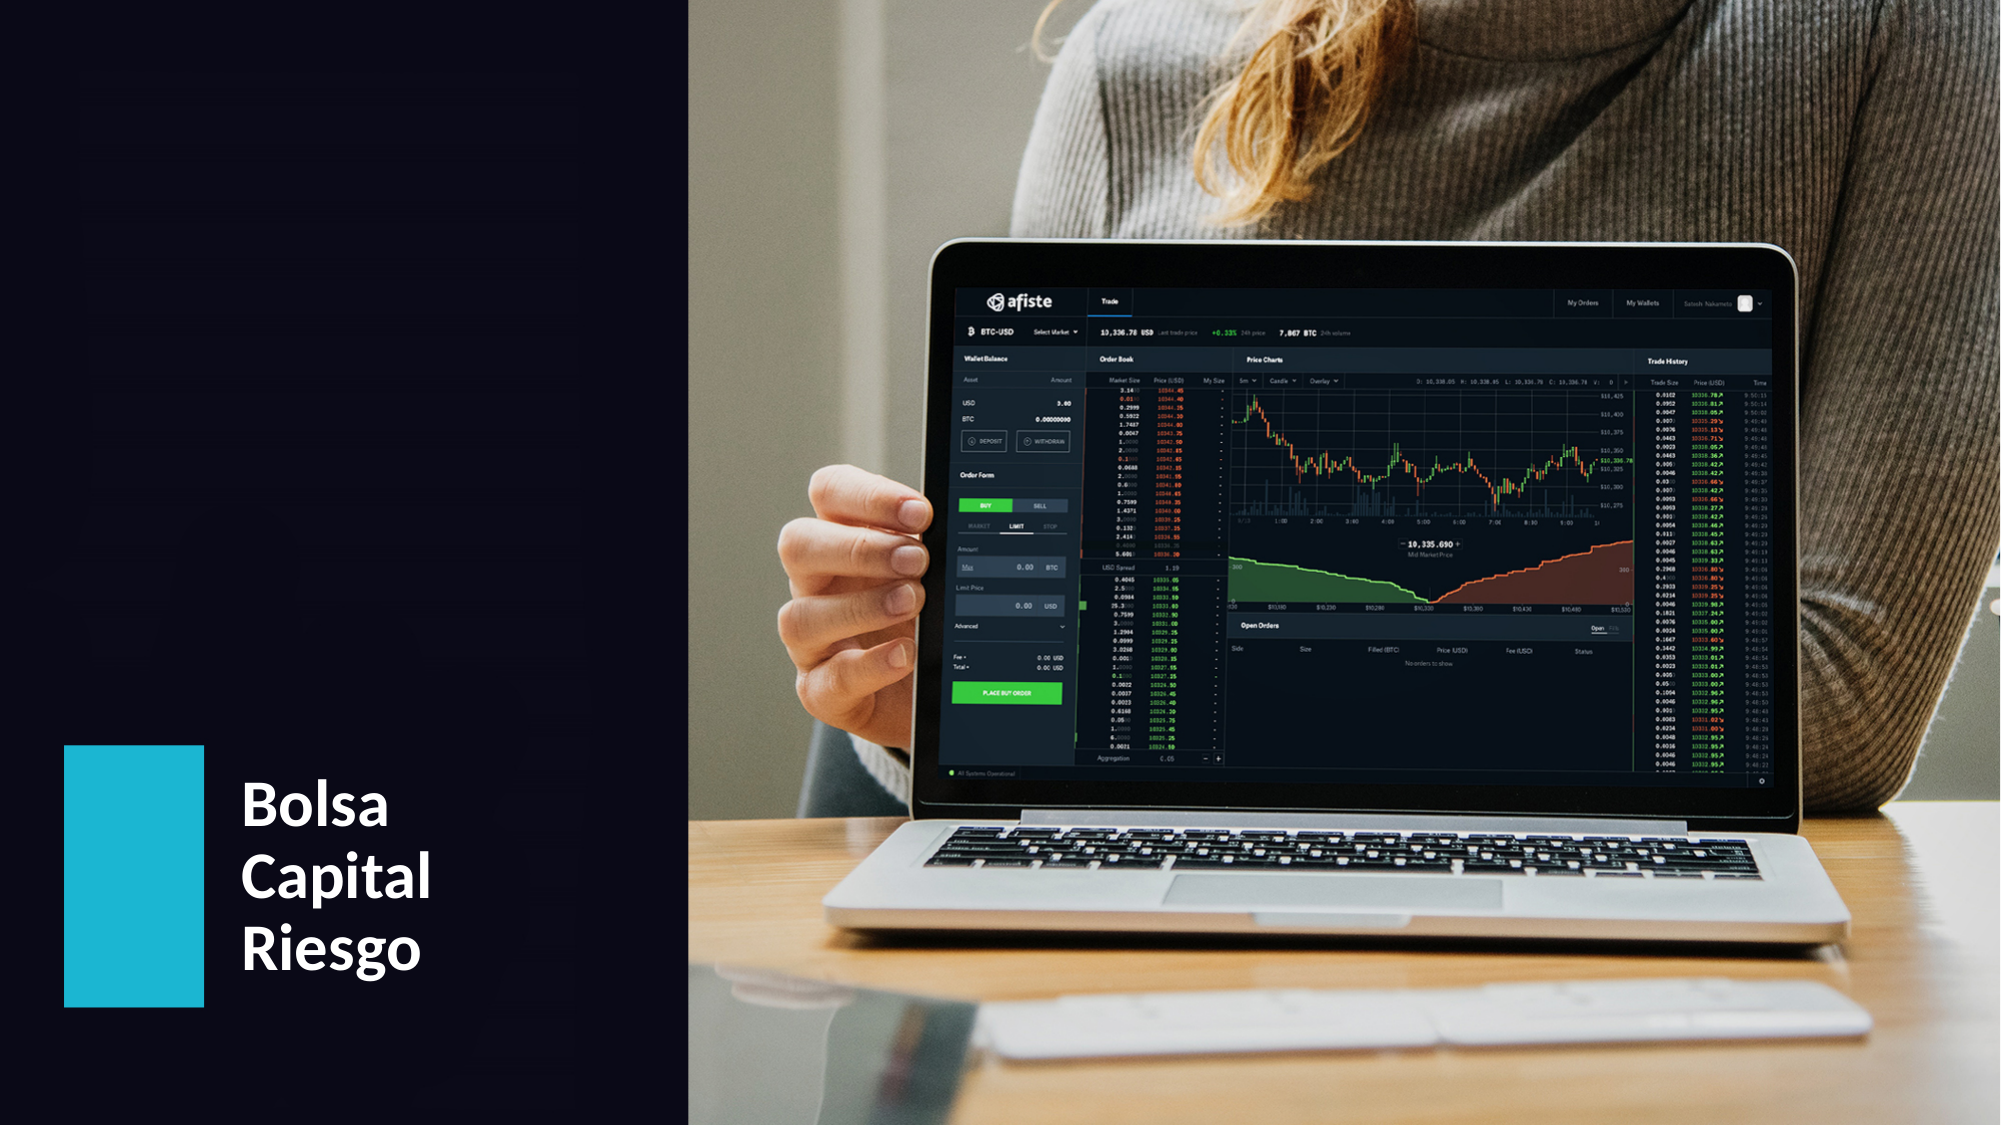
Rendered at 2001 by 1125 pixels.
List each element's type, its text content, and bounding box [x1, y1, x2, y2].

picture [0, 0, 2001, 1125]
title Bolsa Capital Riesgo [226, 746, 543, 1008]
